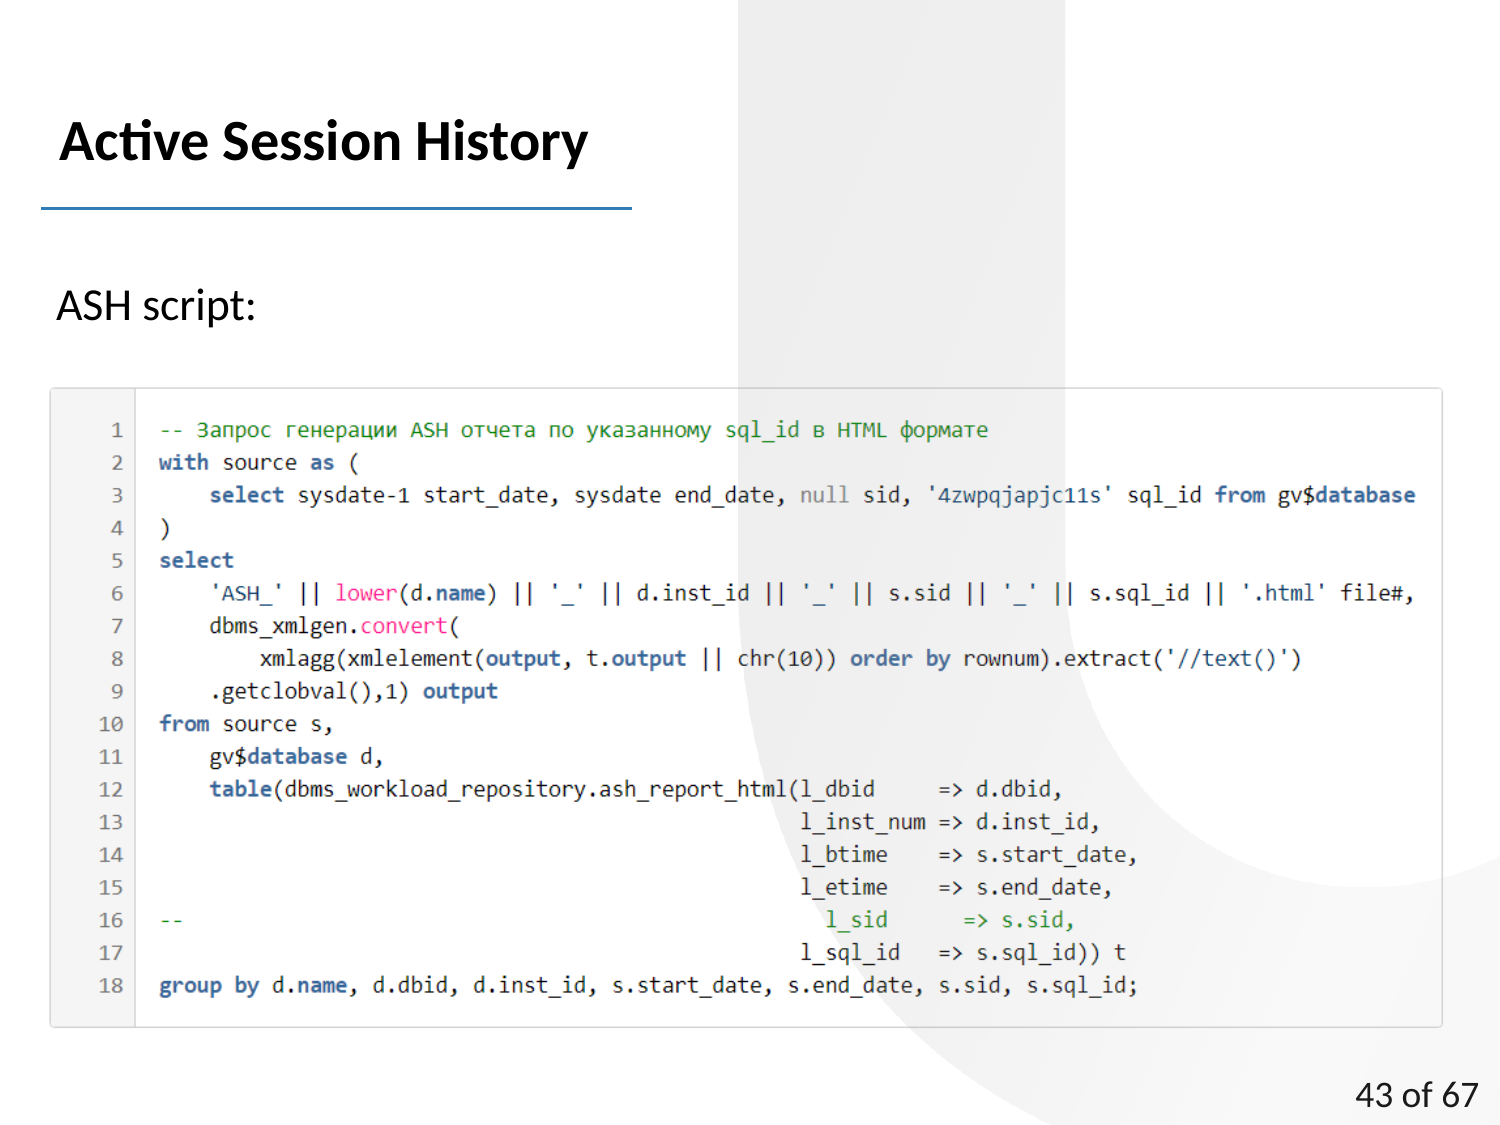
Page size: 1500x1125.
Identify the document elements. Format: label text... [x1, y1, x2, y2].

text_box Active Session History [44, 95, 605, 180]
text_box ASH script: [41, 267, 732, 337]
picture [46, 0, 1500, 1125]
